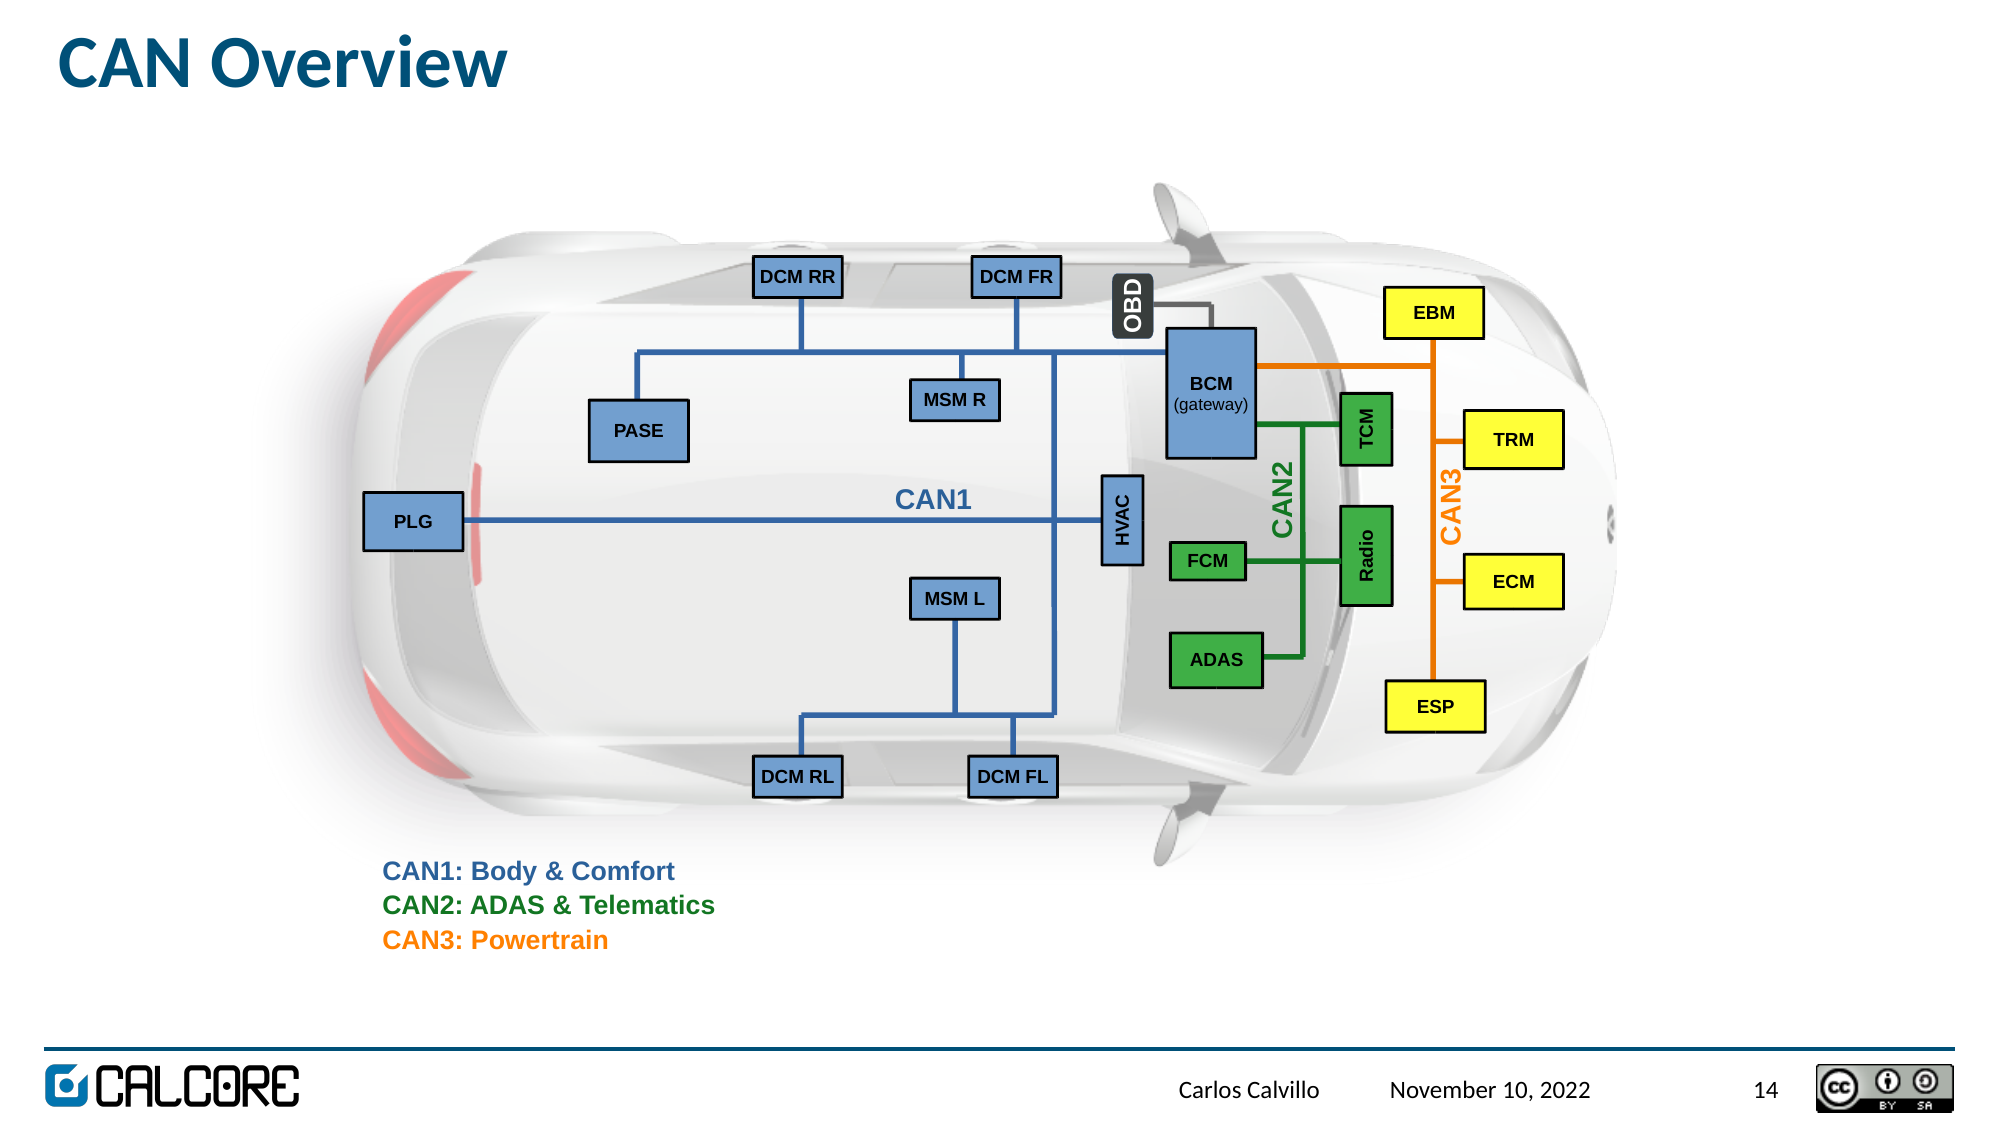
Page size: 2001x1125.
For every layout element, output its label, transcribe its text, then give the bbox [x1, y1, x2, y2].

slide_number 14 [1622, 1067, 1794, 1111]
title CAN Overview [43, 3, 1955, 124]
picture [1816, 1064, 1954, 1113]
footer Carlos Calvillo [1158, 1067, 1341, 1111]
picture [55, 1064, 88, 1097]
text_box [246, 182, 1617, 962]
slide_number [1356, 1067, 1607, 1111]
picture [96, 1065, 299, 1107]
